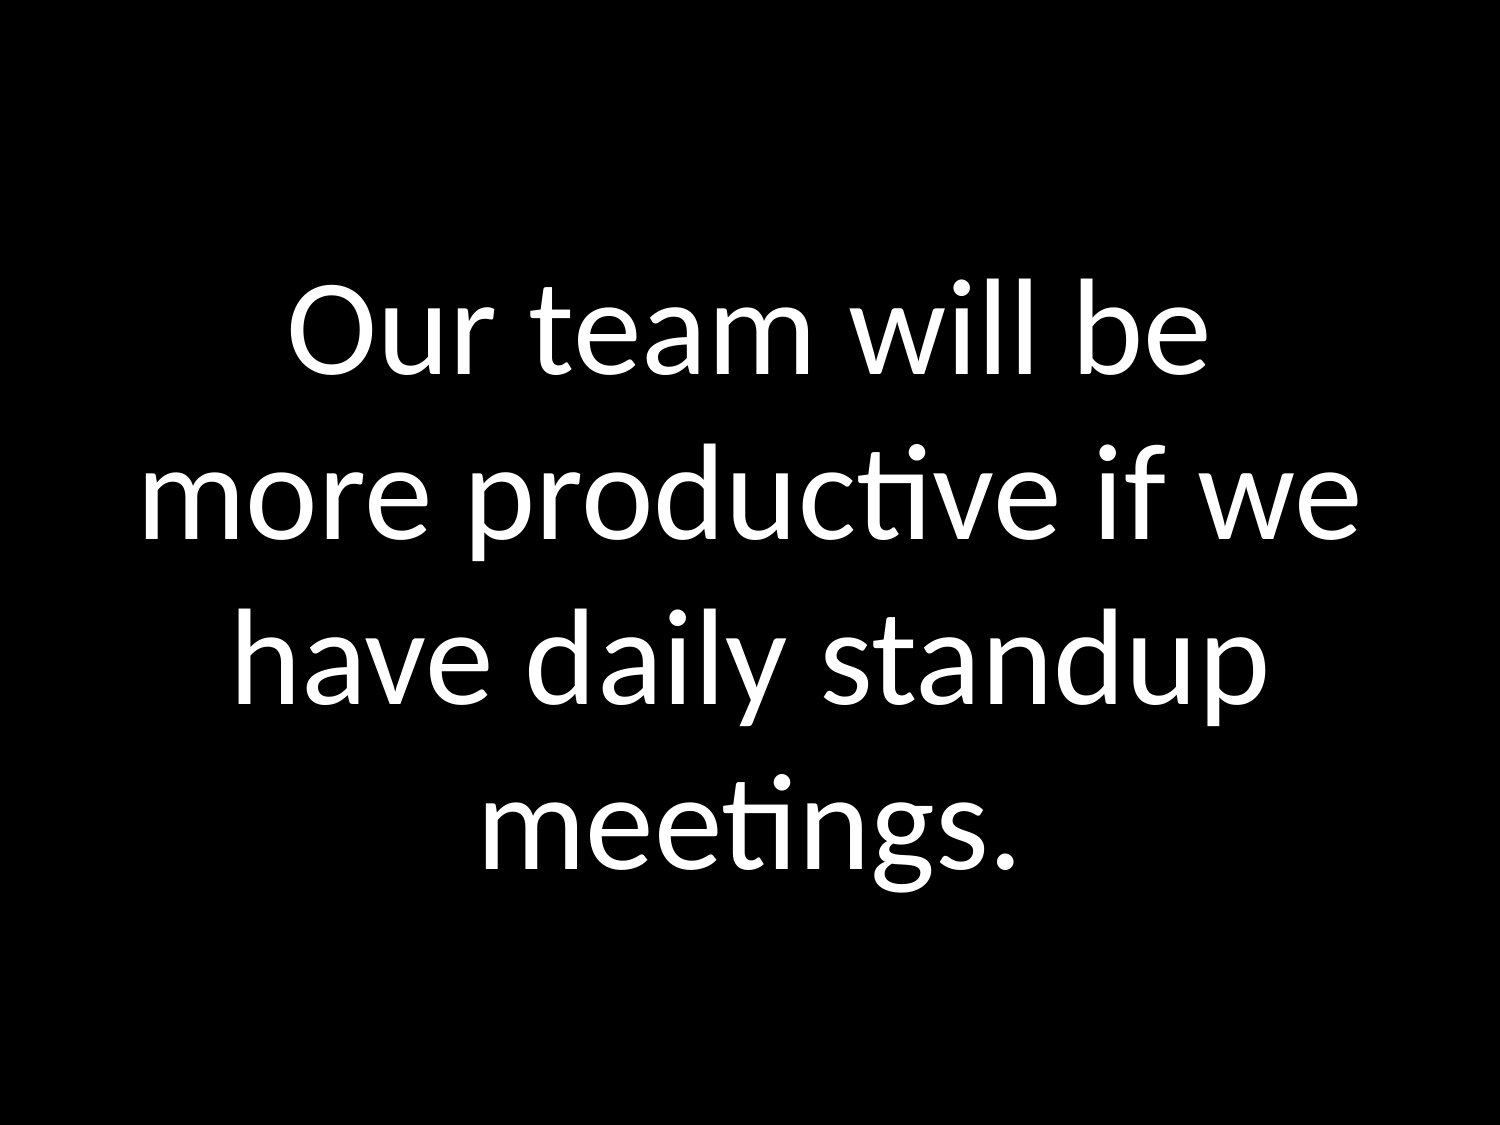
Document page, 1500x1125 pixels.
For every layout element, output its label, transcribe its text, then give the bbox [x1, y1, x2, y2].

title Our team will be more productive if we have daily standup meetings. [112, 122, 1388, 1012]
